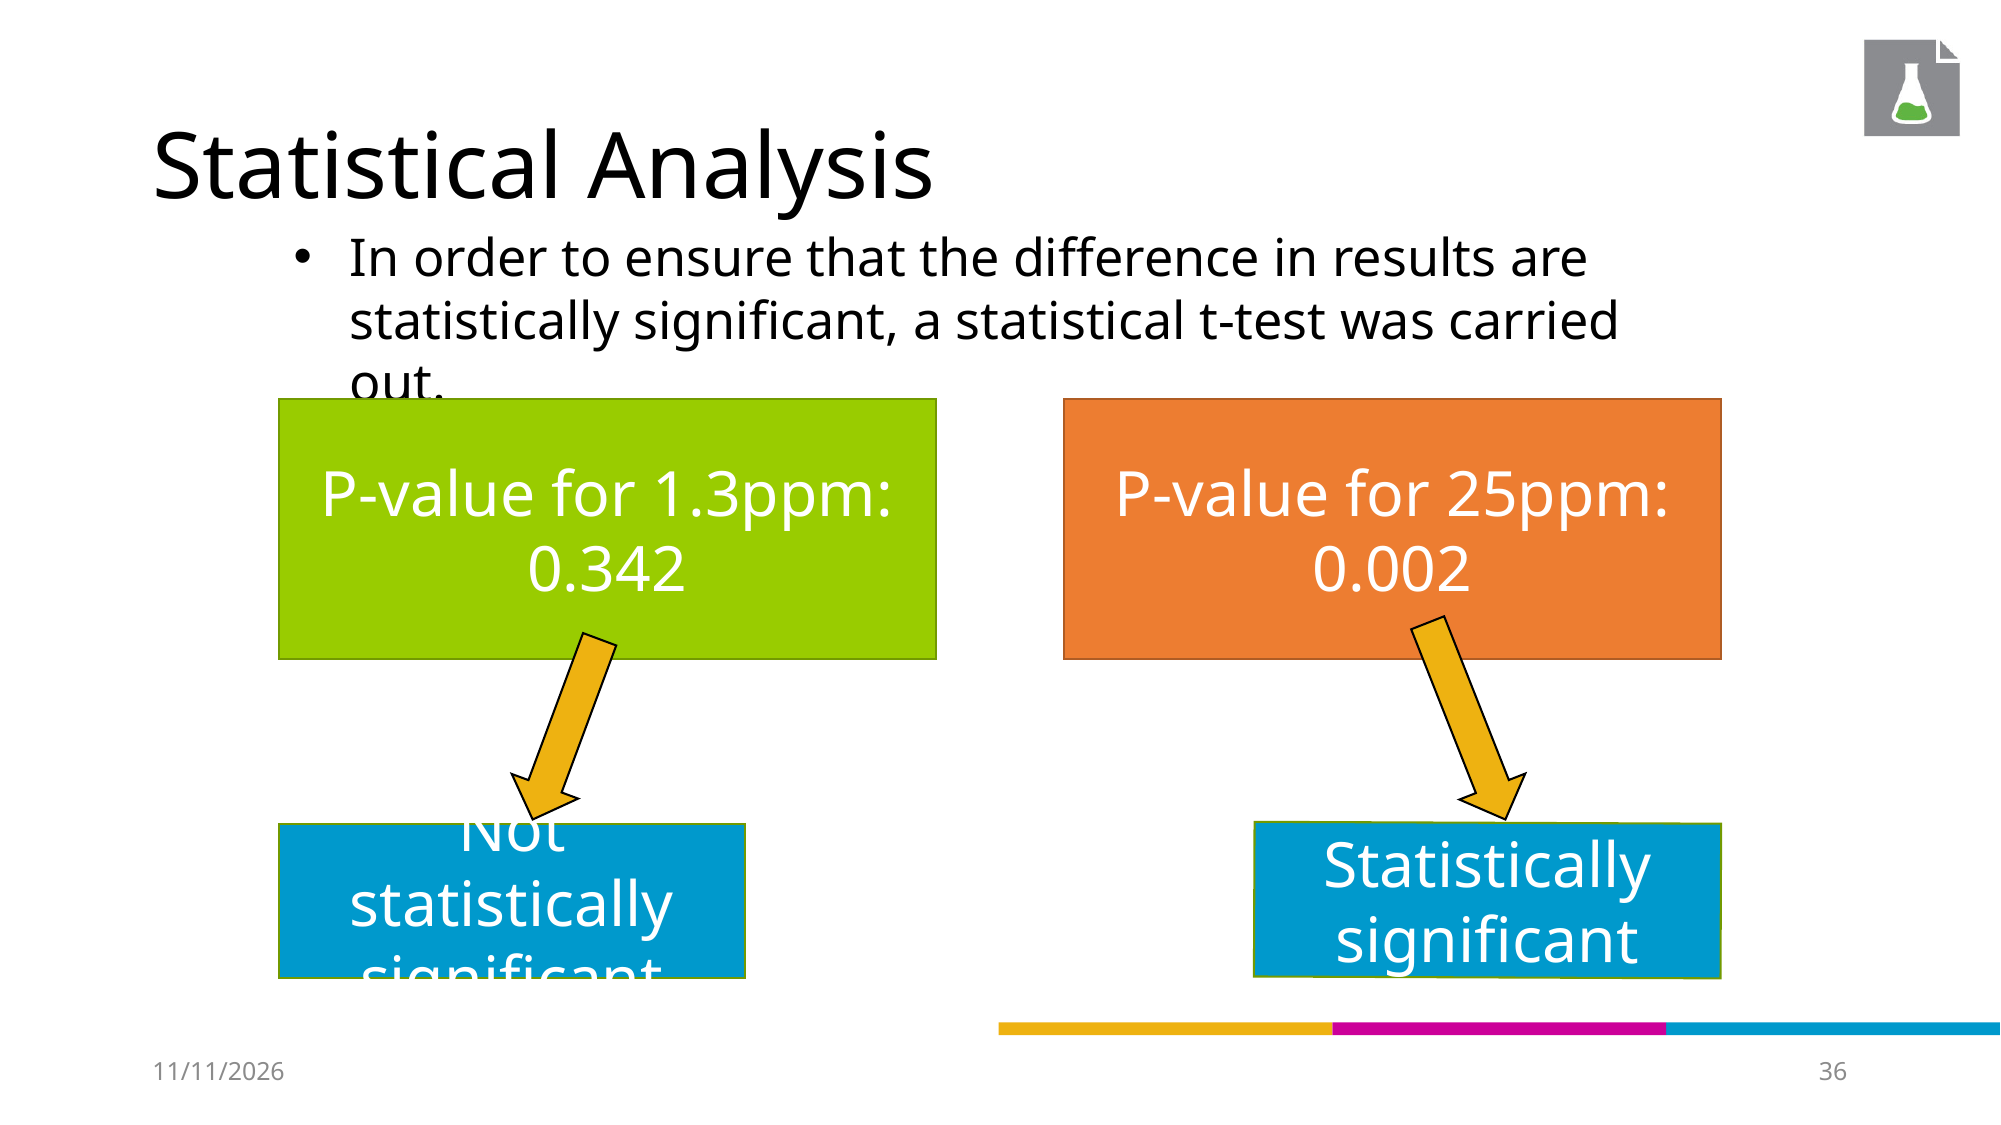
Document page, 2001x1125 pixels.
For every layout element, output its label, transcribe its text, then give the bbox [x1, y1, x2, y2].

picture [1862, 37, 1961, 137]
slide_number 36 [1412, 1042, 1863, 1103]
title Statistical Analysis [137, 59, 1863, 278]
text_box In order to ensure that the difference in results are statistically significant, a statistical t-test was carried out. [278, 217, 1651, 399]
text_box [278, 399, 1722, 979]
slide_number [137, 1042, 588, 1103]
